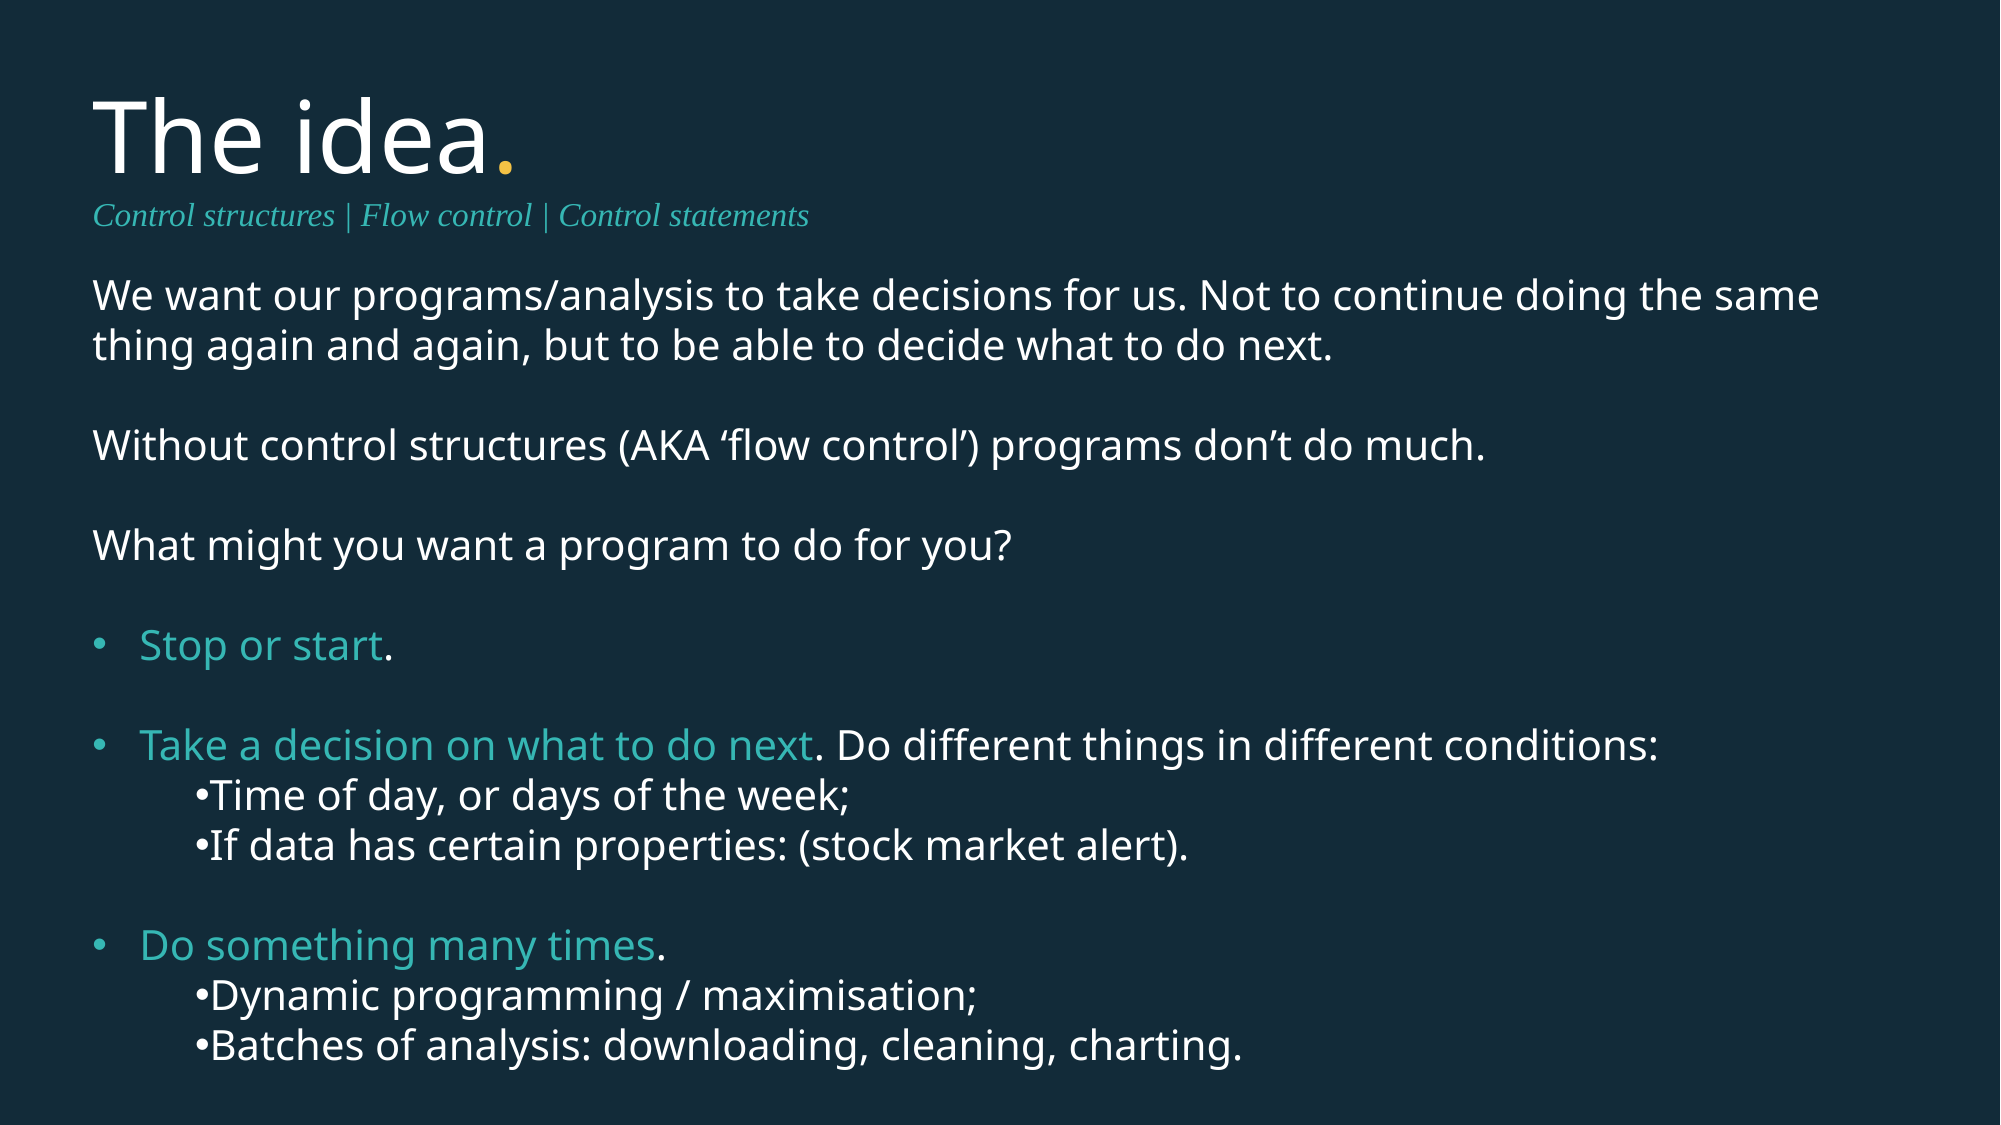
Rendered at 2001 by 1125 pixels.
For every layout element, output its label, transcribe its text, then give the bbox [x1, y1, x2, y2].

text_box [269, 209, 767, 621]
text_box The idea. Control structures | Flow control | Control statements We want our programs/analysis to take decisions for us. Not to continue doing the same thing again and again, but to be able to decide what to do next. Without control structures (AKA ‘flow control’) programs don’t do much. What might you want a program to do for you? Stop or start. Take a decision on what to do next. Do different things in different conditions: Time of day, or days of the week; If data has certain properties: (stock market alert). Do something many times. Dynamic programming / maximisation; Batches of analysis: downloading, cleaning, charting. [77, 66, 1913, 209]
